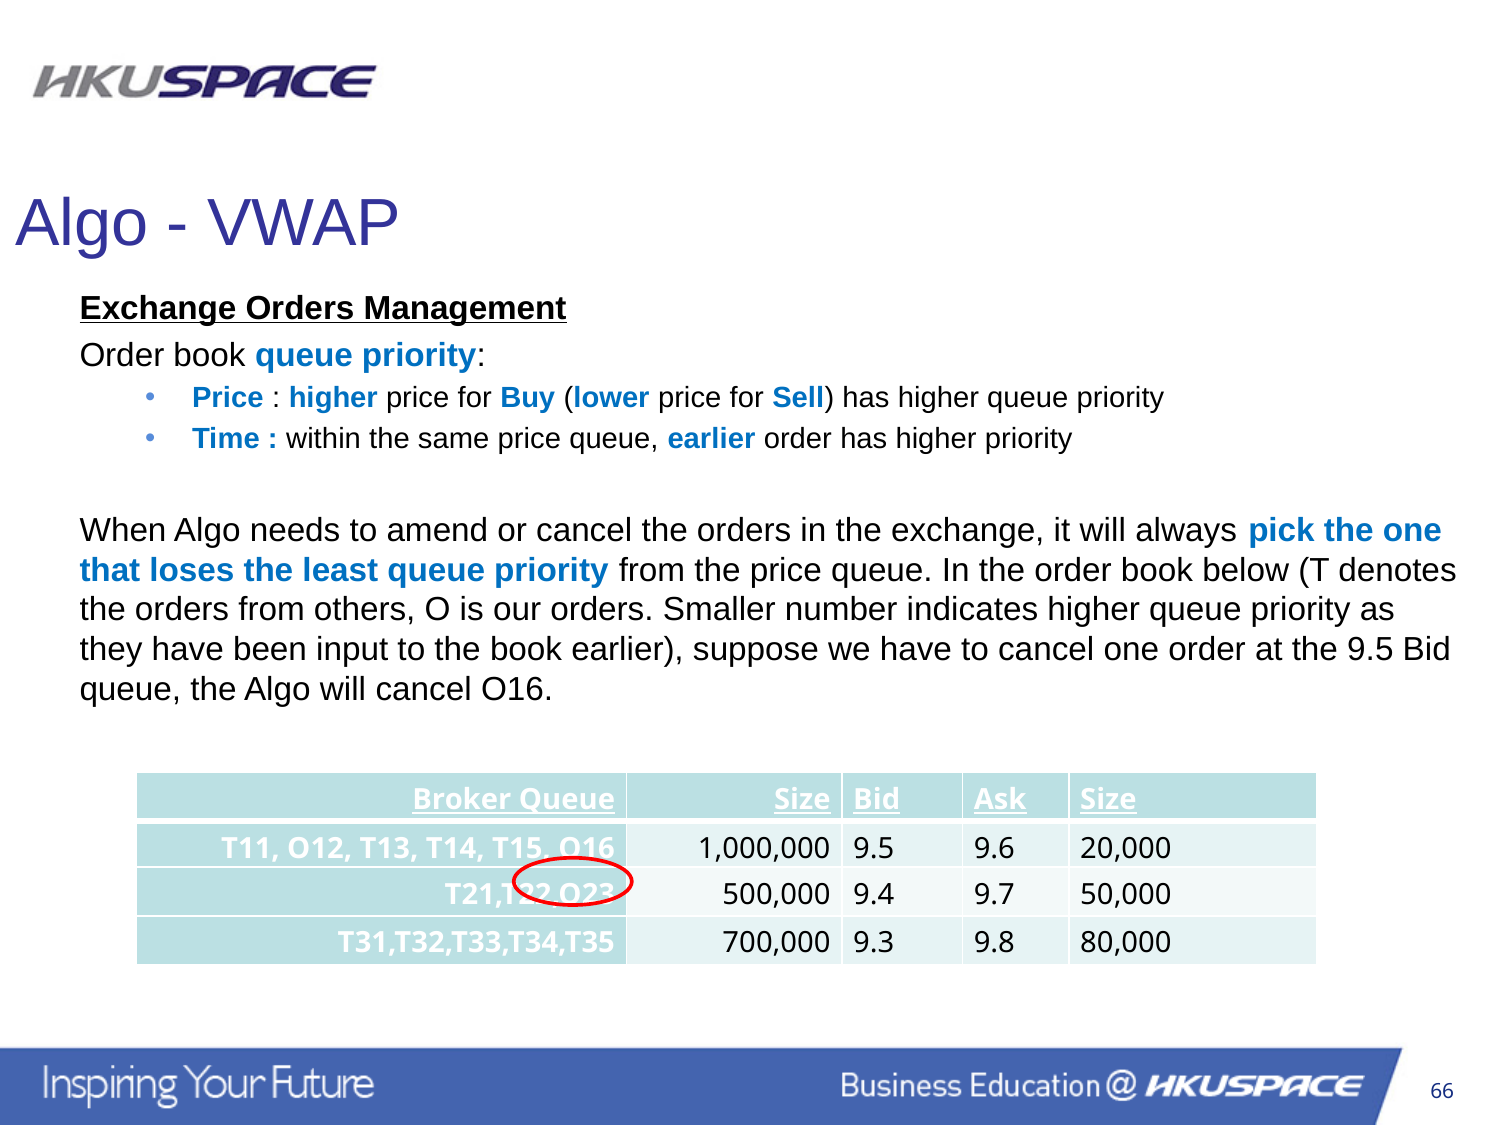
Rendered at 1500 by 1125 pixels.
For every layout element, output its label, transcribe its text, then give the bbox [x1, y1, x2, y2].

table_cell 9.3 [843, 917, 962, 964]
picture [0, 0, 1500, 1125]
table_cell 500,000 [627, 868, 841, 915]
table_cell 9.5 [843, 824, 962, 866]
table_cell 9.7 [963, 868, 1068, 915]
table_cell 1,000,000 [627, 824, 841, 866]
title Algo - VWAP [0, 101, 1325, 266]
table_header Size [1070, 773, 1316, 818]
table_cell T21,T22,O23 [137, 868, 626, 915]
table_cell 9.8 [963, 917, 1068, 964]
table_cell T11, O12, T13, T14, T15, O16 [137, 824, 626, 866]
table_header Broker Queue [137, 773, 626, 818]
table_cell 20,000 [1070, 824, 1316, 866]
text_box Exchange Orders Management Order book queue priority: Price : higher price for Buy (lower price for Sell) has higher queue priority Time : within the same price queue, earlier order has higher priority When Algo needs to amend or cancel the orders in the exchange, it will always pick the one that loses the least queue priority from the price queue. In the order book below (T denotes the orders from others, O is our orders. Smaller number indicates higher queue priority as they have been input to the book earlier), suppose we have to cancel one order at the 9.5 Bid queue, the Algo will cancel O16. [64, 278, 1483, 740]
table_cell 9.6 [963, 824, 1068, 866]
table_cell 9.4 [843, 868, 962, 915]
table_cell 50,000 [1070, 868, 1316, 915]
table_cell 700,000 [627, 917, 841, 964]
text_box [513, 857, 632, 906]
table_cell 80,000 [1070, 917, 1316, 964]
table_cell T31,T32,T33,T34,T35 [137, 917, 626, 964]
table_header Ask [963, 773, 1068, 818]
table_header Size [627, 773, 841, 818]
slide_number 66 [1415, 1070, 1499, 1125]
table_header Bid [843, 773, 962, 818]
